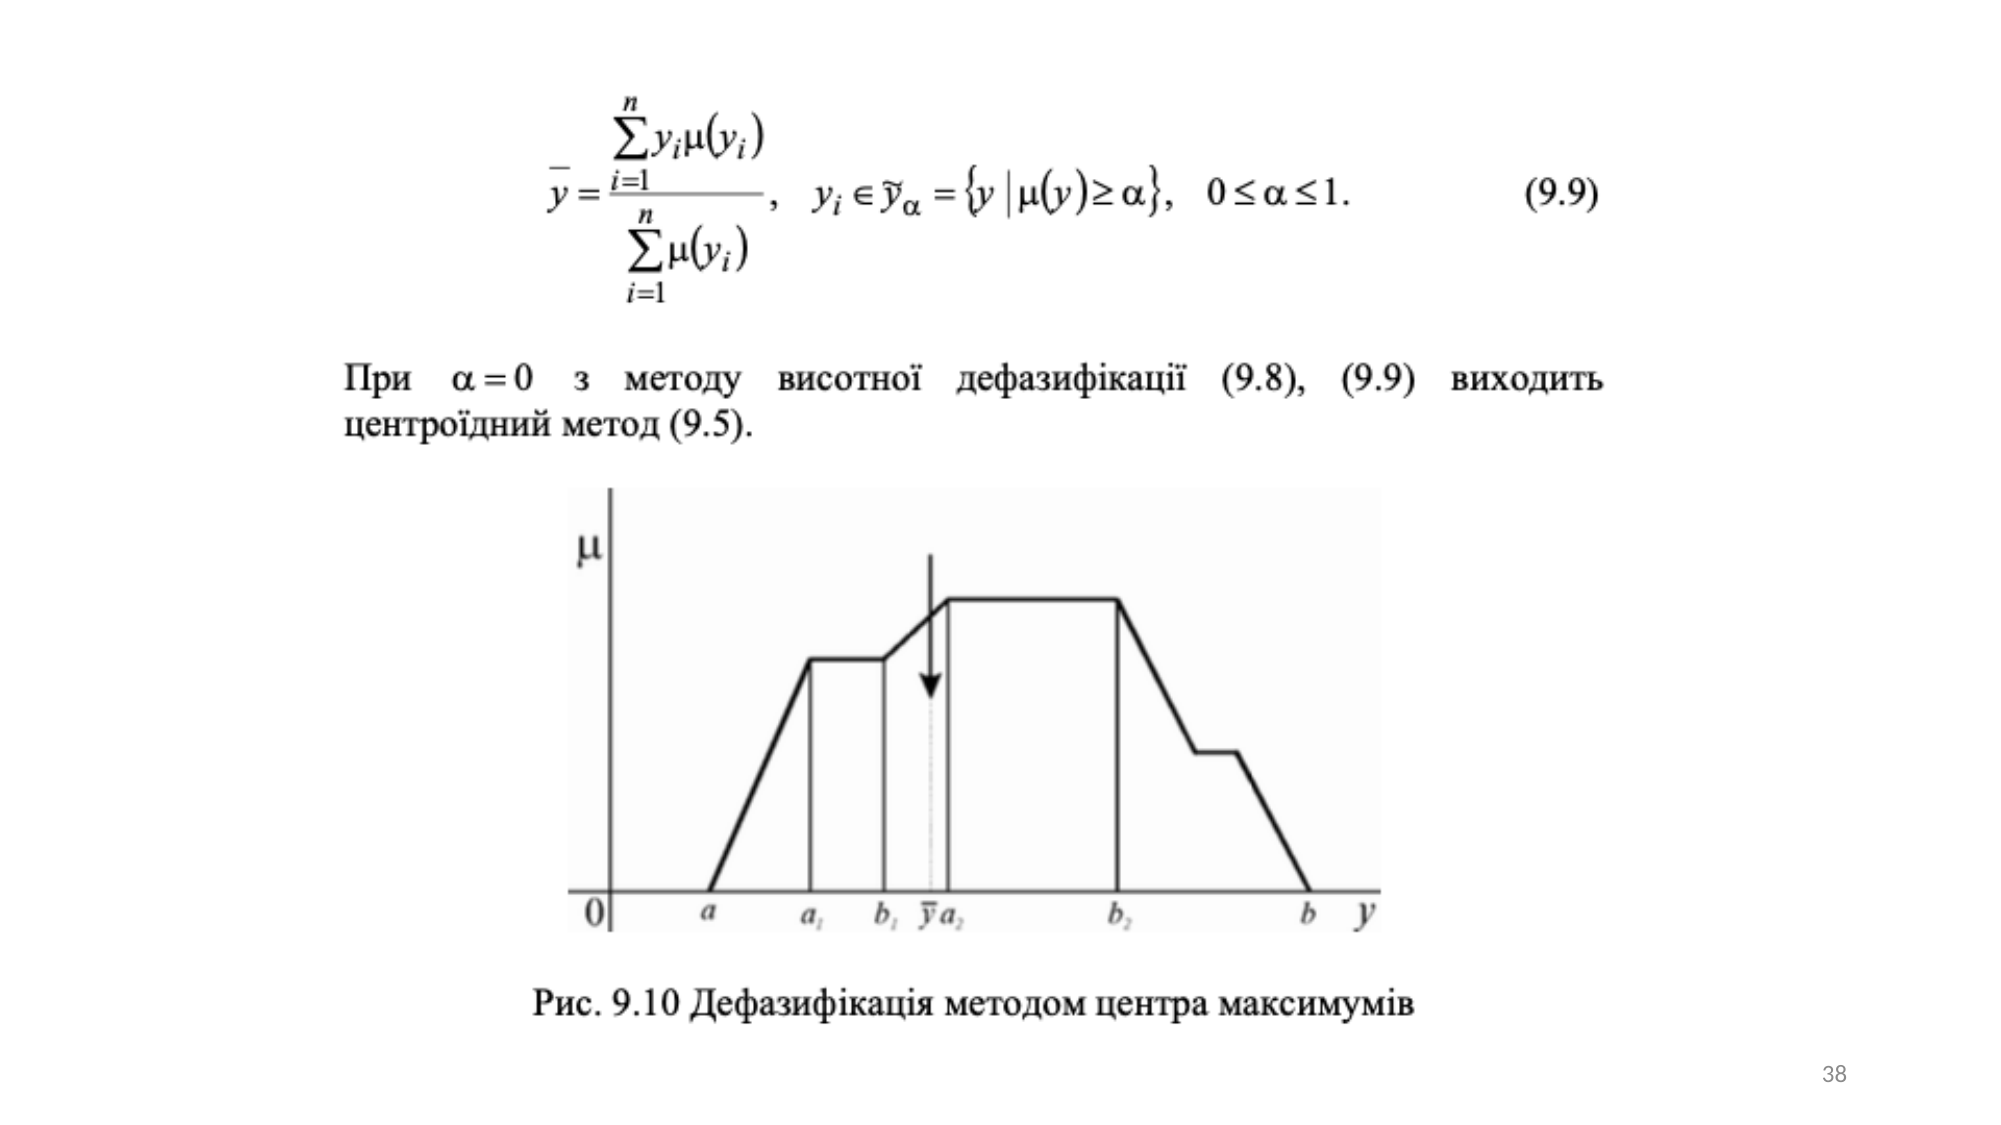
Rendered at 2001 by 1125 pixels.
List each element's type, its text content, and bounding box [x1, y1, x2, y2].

picture [306, 78, 1694, 1047]
slide_number 38 [1412, 1042, 1863, 1103]
